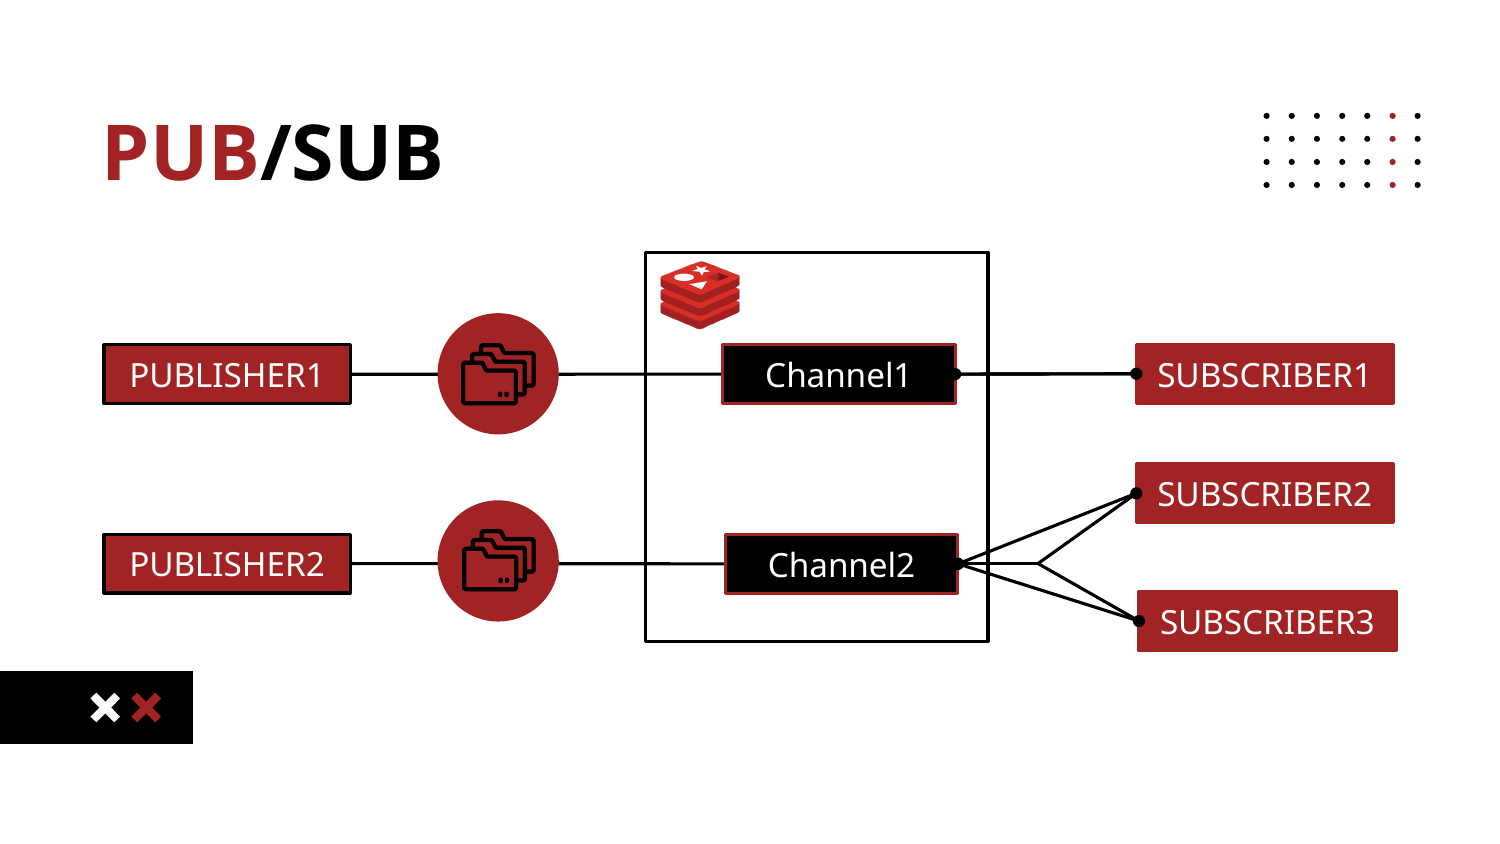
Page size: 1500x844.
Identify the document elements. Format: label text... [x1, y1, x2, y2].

text_box [138, 670, 193, 745]
text_box Channel2 [725, 534, 952, 594]
text_box [645, 252, 989, 373]
text_box PUBLISHER1 [103, 344, 351, 404]
text_box SUBSCRIBER1 [1136, 344, 1394, 404]
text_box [957, 563, 1140, 622]
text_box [110, 671, 141, 744]
text_box [438, 571, 558, 622]
text_box SUBSCRIBER2 [1136, 463, 1394, 523]
text_box [645, 381, 989, 563]
title PUB/SUB [86, 88, 1416, 208]
picture [462, 523, 536, 598]
text_box [0, 670, 111, 745]
text_box [438, 382, 559, 435]
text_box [957, 493, 1137, 563]
text_box SUBSCRIBER3 [1138, 591, 1396, 651]
text_box PUBLISHER2 [103, 534, 351, 593]
picture [461, 336, 536, 411]
text_box [645, 570, 989, 642]
text_box Channel1 [722, 344, 956, 404]
text_box [437, 313, 559, 373]
picture [660, 255, 740, 335]
text_box [437, 500, 559, 561]
